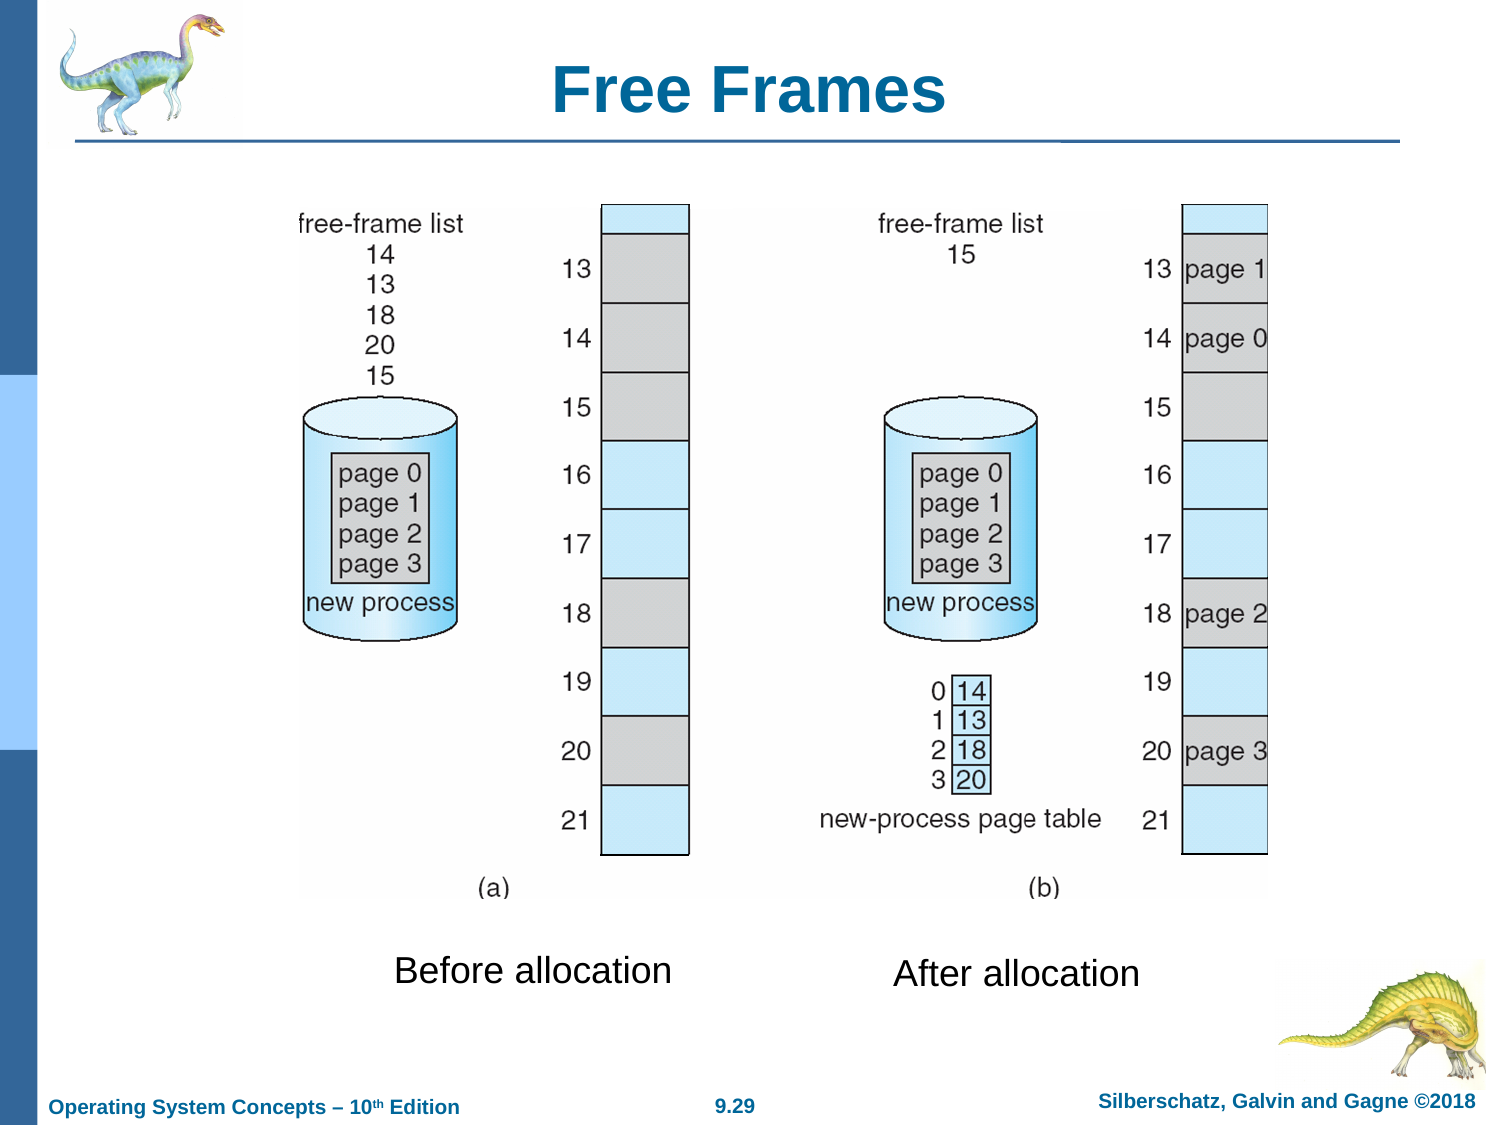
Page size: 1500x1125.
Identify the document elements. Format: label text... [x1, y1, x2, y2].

picture [1275, 959, 1486, 1090]
text_box Before allocation [378, 938, 688, 999]
text_box After allocation [878, 940, 1156, 1001]
picture [46, 0, 243, 149]
title Free Frames [75, 38, 1425, 134]
picture [299, 203, 1269, 900]
